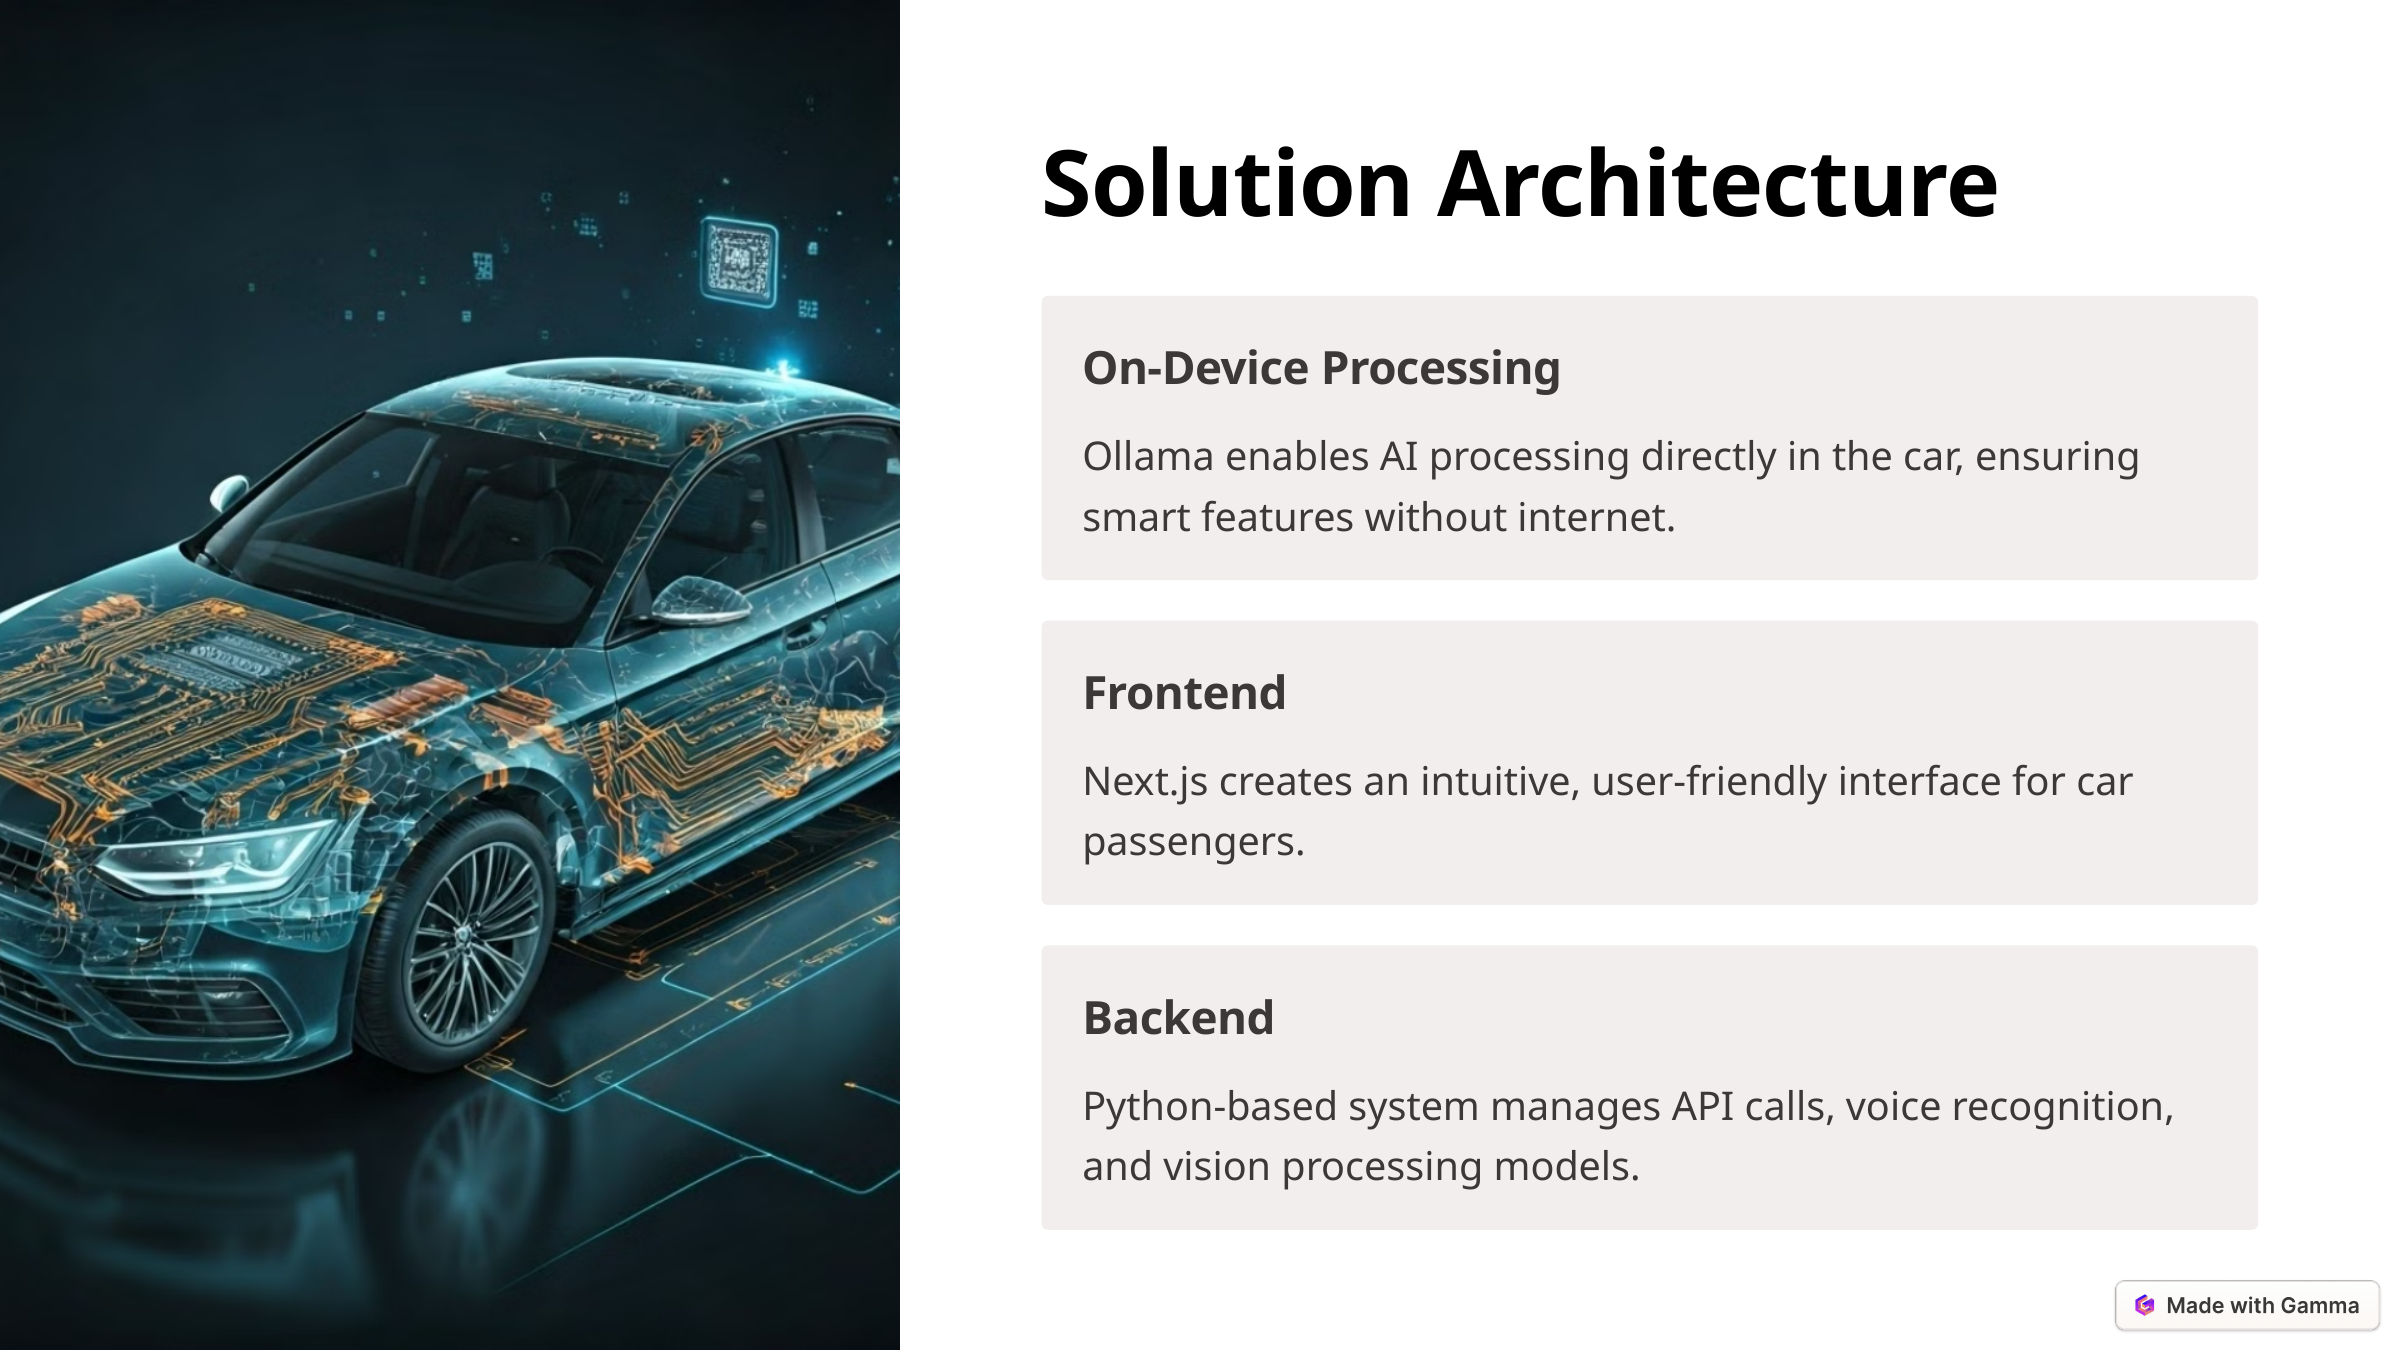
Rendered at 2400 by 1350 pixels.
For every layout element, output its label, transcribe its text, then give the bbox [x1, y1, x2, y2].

text_box Next.js creates an intuitive, user-friendly interface for car passengers. [1082, 742, 2218, 865]
picture [0, 0, 900, 1350]
text_box Solution Architecture [1041, 120, 2057, 236]
text_box Ollama enables AI processing directly in the car, ensuring smart features without internet. [1082, 418, 2218, 540]
text_box [1041, 295, 2259, 581]
text_box [1041, 620, 2259, 905]
text_box Frontend [1082, 661, 1543, 719]
text_box Backend [1082, 985, 1543, 1044]
text_box On-Device Processing [1082, 336, 1604, 394]
picture [2106, 1271, 2389, 1339]
text_box Python-based system manages API calls, voice recognition, and vision processing models. [1082, 1067, 2218, 1190]
text_box [1041, 945, 2259, 1230]
